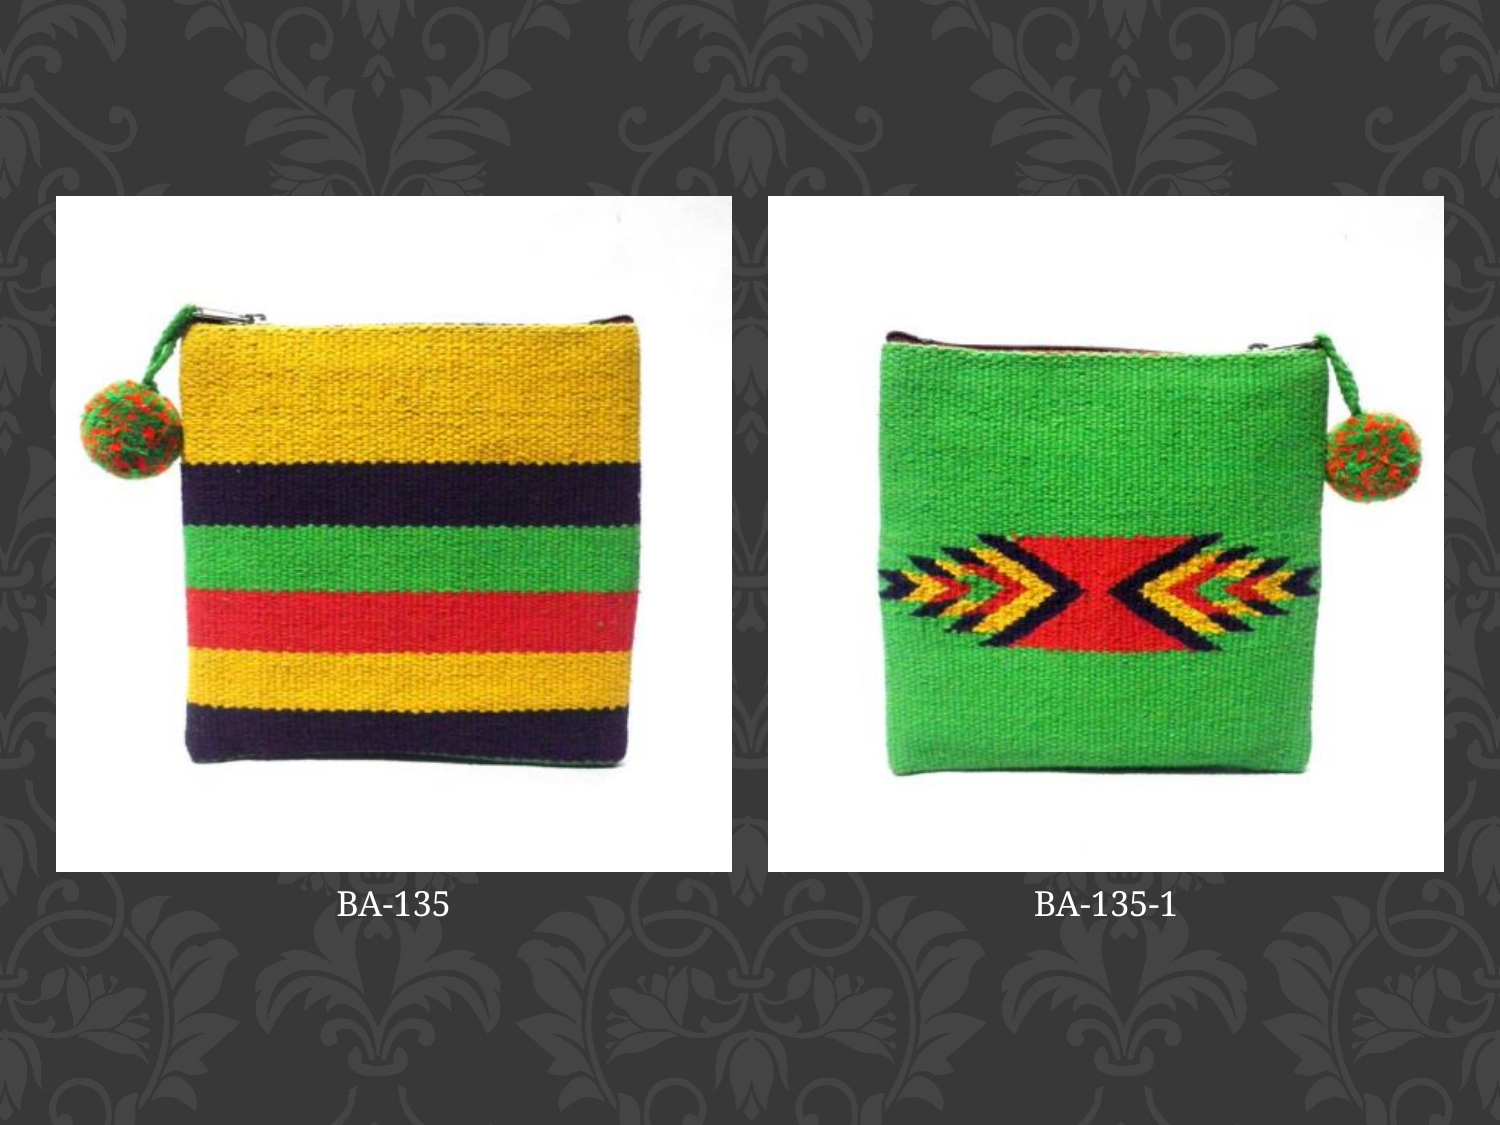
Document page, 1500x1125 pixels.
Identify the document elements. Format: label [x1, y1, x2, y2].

text_box [55, 196, 732, 931]
text_box [768, 196, 1444, 931]
